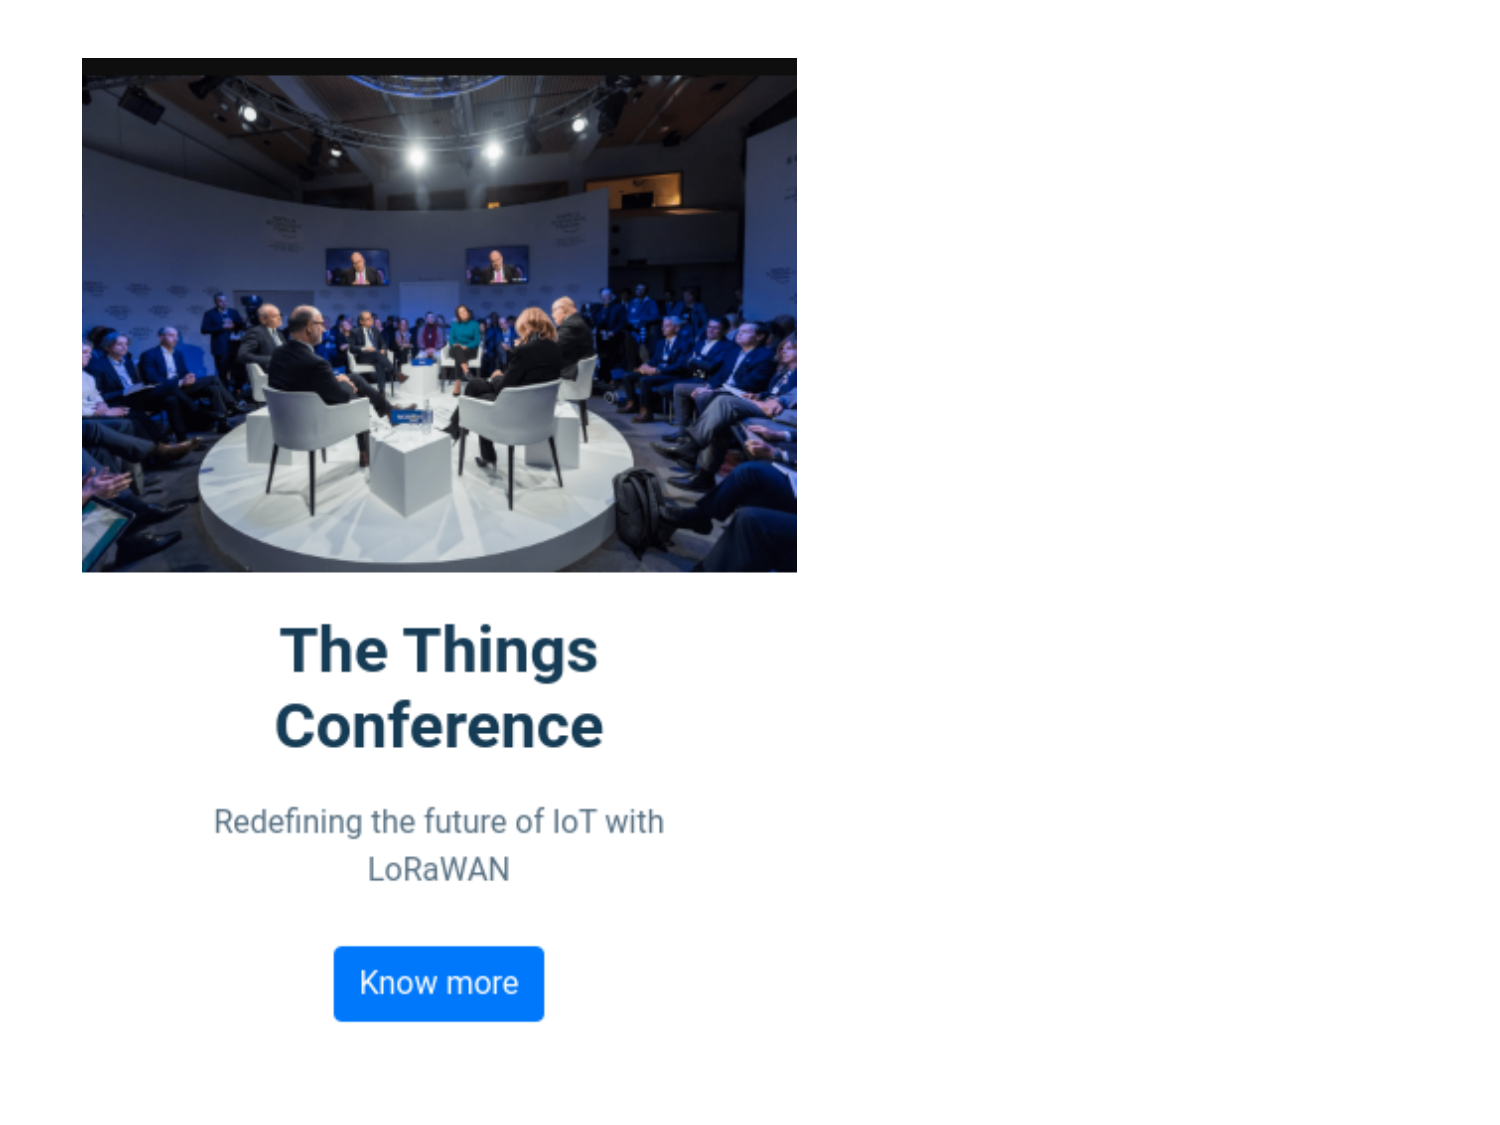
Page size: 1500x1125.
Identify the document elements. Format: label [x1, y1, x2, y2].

list [81, 58, 798, 1072]
